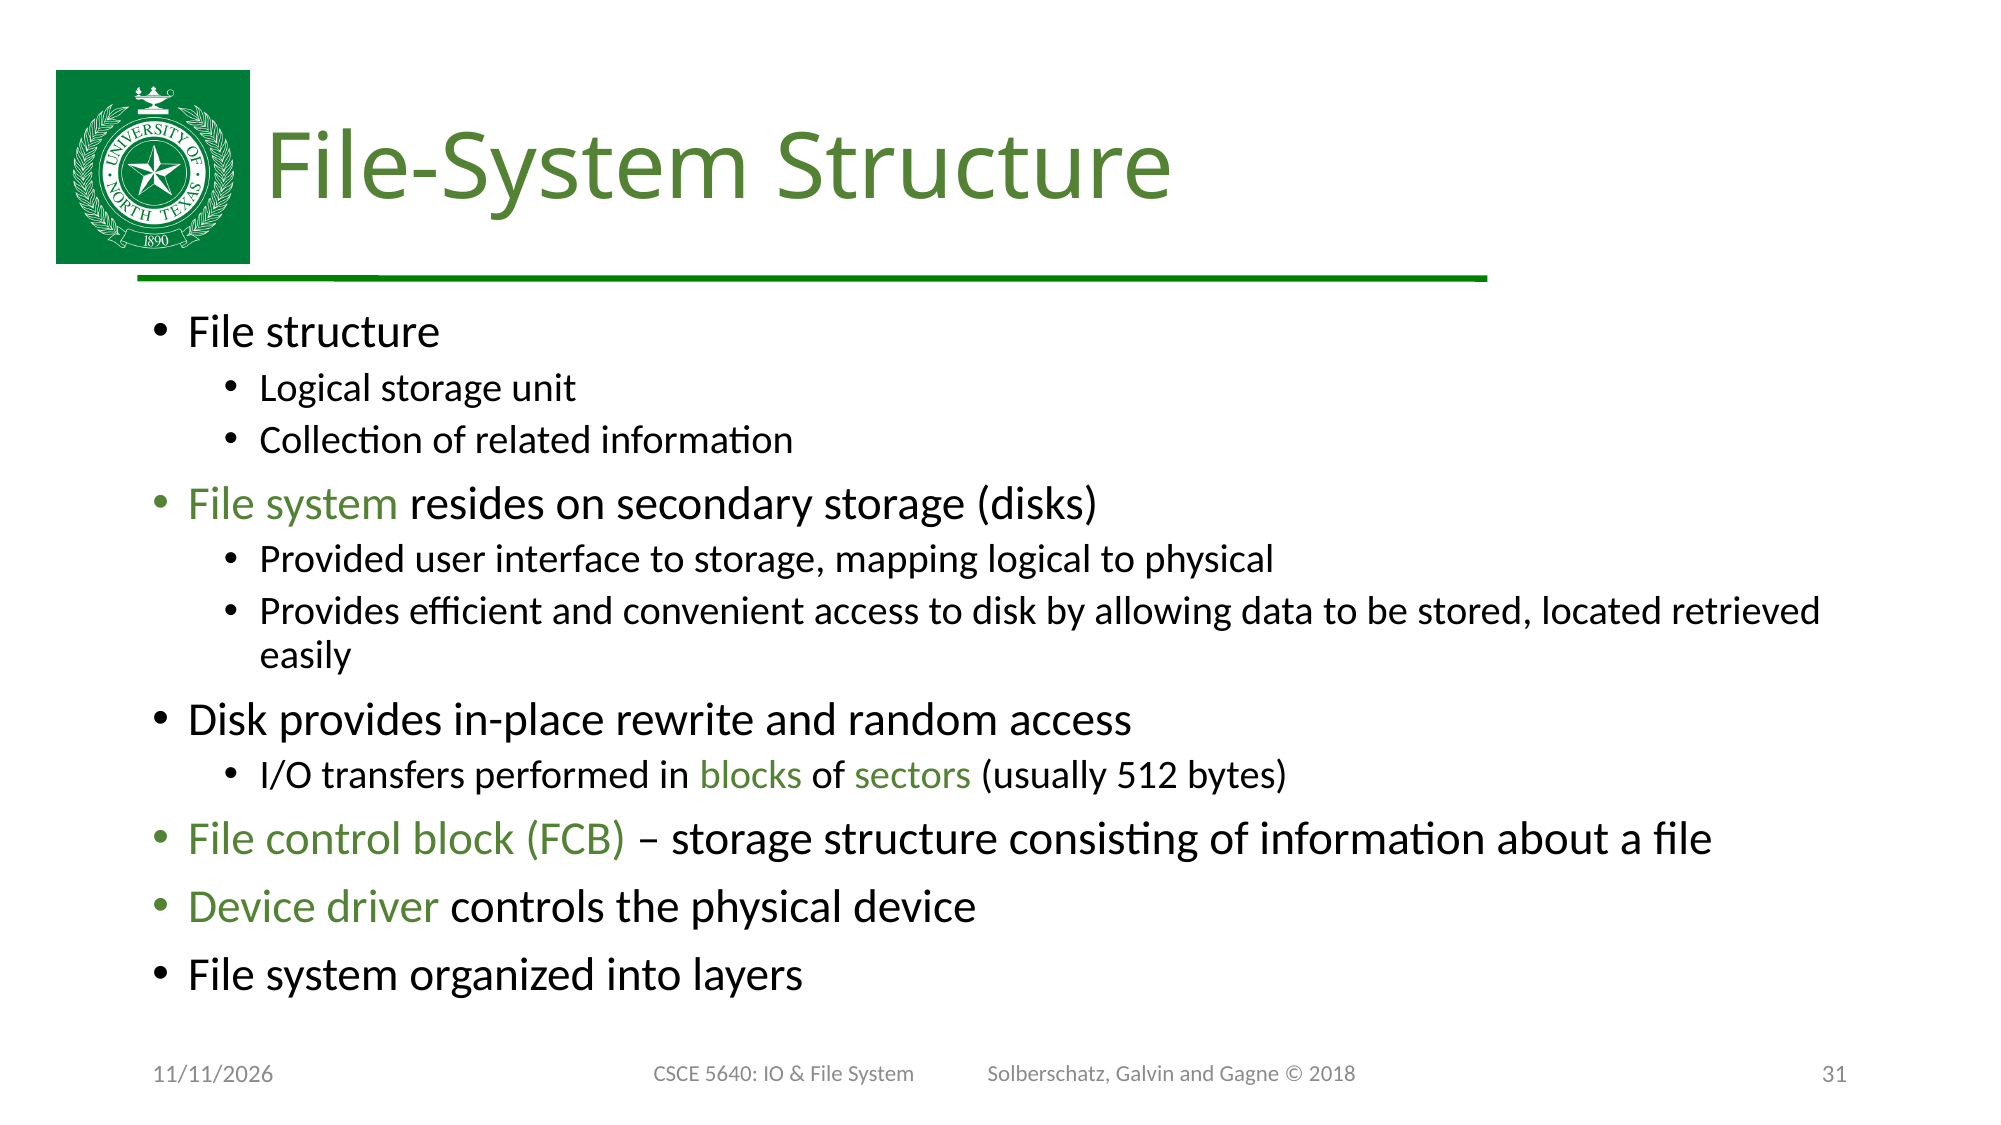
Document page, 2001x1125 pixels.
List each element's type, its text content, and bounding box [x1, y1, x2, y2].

title File-System Structure [249, 59, 1863, 278]
picture [56, 70, 249, 264]
slide_number 31 [1412, 1042, 1863, 1103]
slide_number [137, 1042, 588, 1103]
list File structure Logical storage unit Collection of related information File system resides on secondary storage (disks) Provided user interface to storage, mapping logical to physical Provides efficient and convenient access to disk by allowing data to be stored, located retrieved easily Disk provides in-place rewrite and random access I/O transfers performed in blocks of sectors (usually 512 bytes) File control block (FCB) – storage structure consisting of information about a file Device driver controls the physical device File system organized into layers [137, 299, 1863, 1014]
footer CSCE 5640: IO & File System Solberschatz, Galvin and Gagne © 2018 [617, 1042, 1394, 1103]
